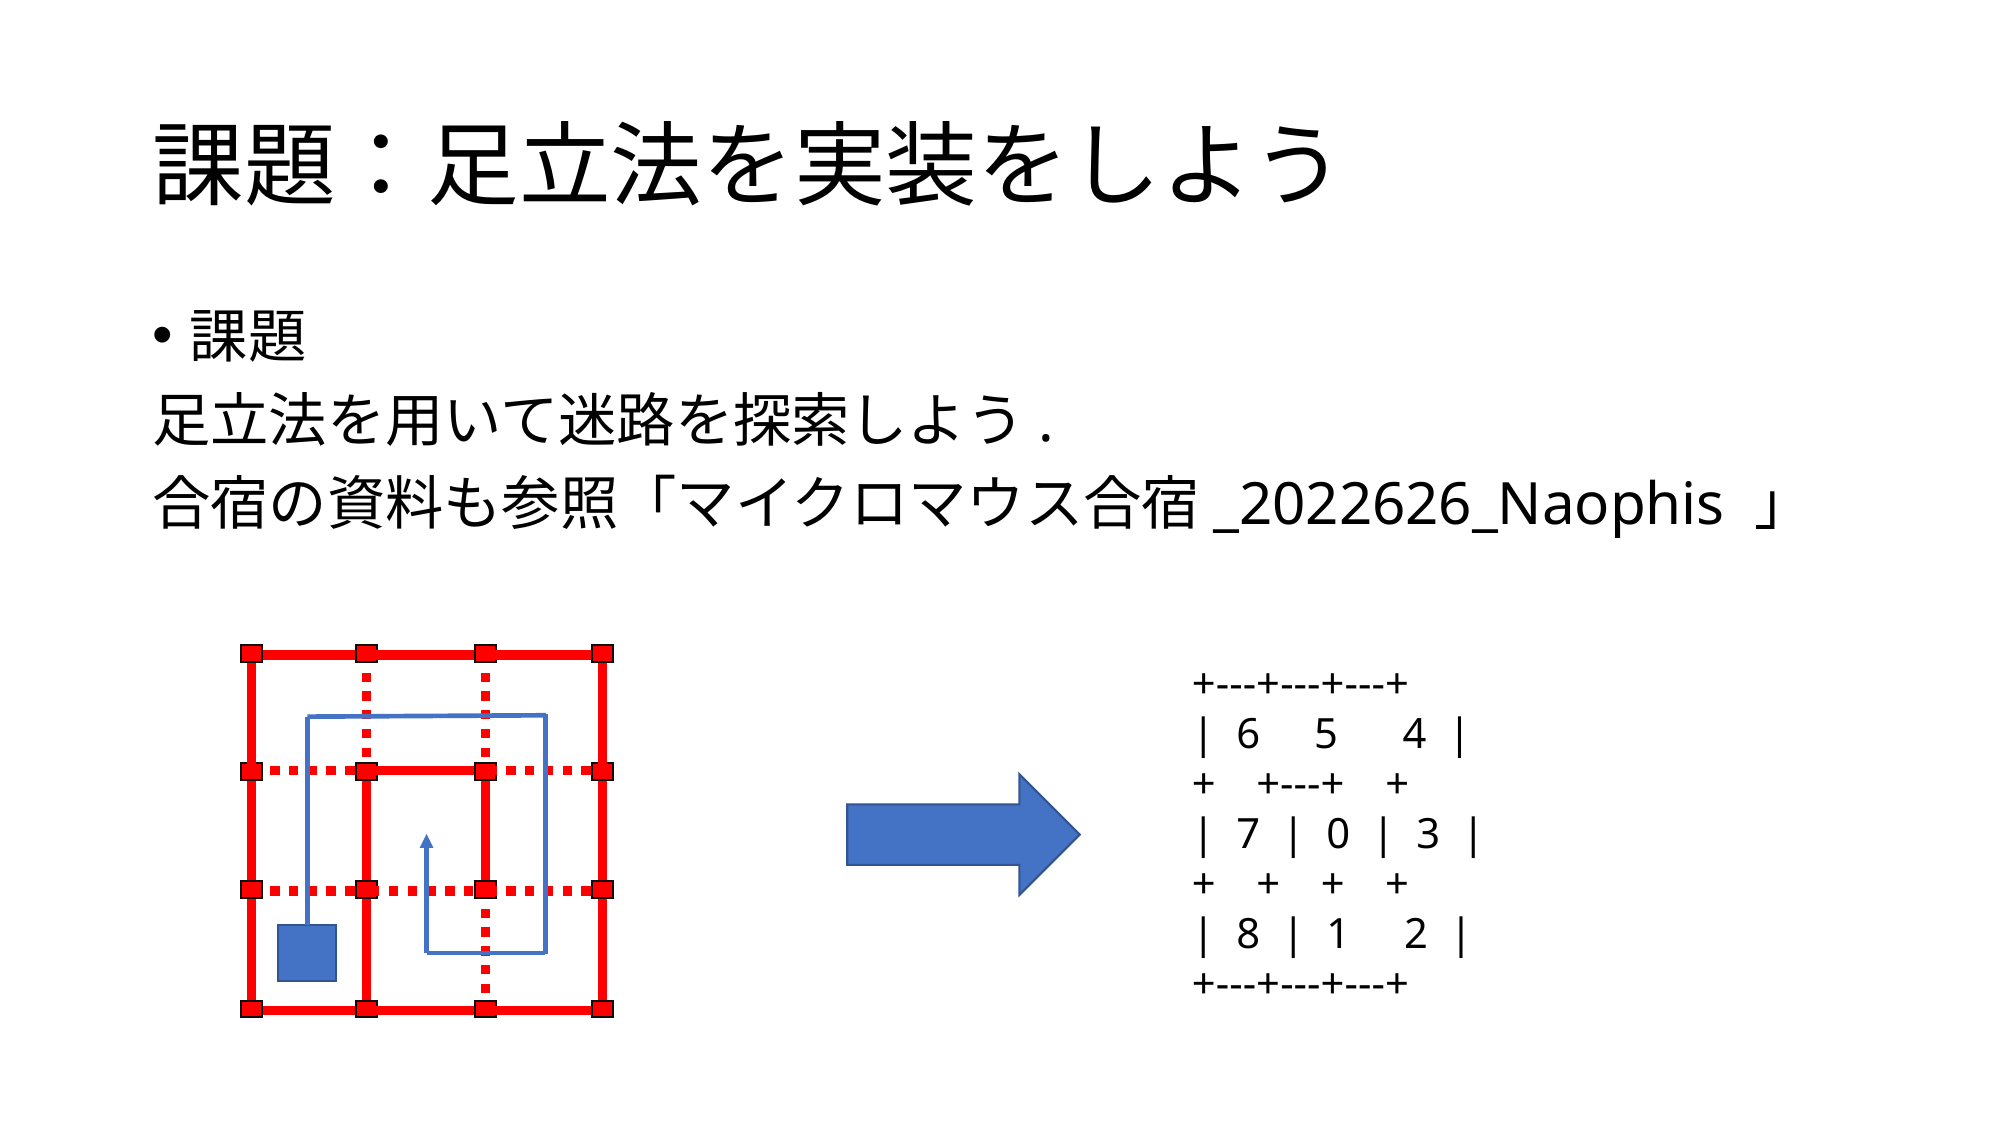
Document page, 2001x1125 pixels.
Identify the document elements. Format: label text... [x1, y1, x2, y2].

text_box [277, 924, 337, 982]
text_box [355, 644, 378, 663]
text_box +---+---+---+ | 6 5 4 | +---+---+---+ | 7 | 0 | 3 | +---+---+---+ | 8 | 1 2 | +---+---+---+ [1177, 648, 1557, 1014]
text_box [474, 892, 485, 899]
text_box [474, 1000, 497, 1018]
text_box [367, 880, 378, 899]
list 課題 足立法を用いて迷路を探索しよう. 合宿の資料も参照「マイクロマウス合宿_2022626_Naophis 」 [137, 299, 1863, 1014]
text_box [355, 892, 366, 899]
text_box [603, 762, 614, 781]
text_box [474, 771, 485, 781]
text_box [591, 1000, 614, 1018]
text_box [252, 880, 263, 891]
text_box [252, 892, 263, 899]
text_box [591, 762, 598, 770]
text_box [240, 644, 263, 663]
text_box [591, 644, 614, 663]
text_box [240, 762, 251, 781]
text_box [474, 762, 485, 770]
text_box [486, 762, 497, 766]
text_box [355, 762, 366, 770]
text_box [603, 880, 614, 899]
text_box [256, 762, 263, 770]
text_box [367, 775, 378, 781]
text_box [355, 880, 366, 891]
text_box [240, 880, 251, 899]
text_box [355, 1000, 378, 1018]
text_box [367, 762, 378, 766]
text_box [252, 771, 263, 781]
text_box [846, 771, 1082, 898]
text_box [591, 892, 602, 899]
title 課題：足立法を実装をしよう [137, 59, 1863, 278]
text_box [591, 771, 602, 781]
text_box [486, 880, 497, 899]
text_box [591, 880, 602, 891]
text_box [240, 1000, 263, 1018]
text_box [474, 644, 497, 663]
text_box [474, 880, 485, 891]
text_box [486, 775, 497, 781]
text_box [355, 771, 366, 781]
